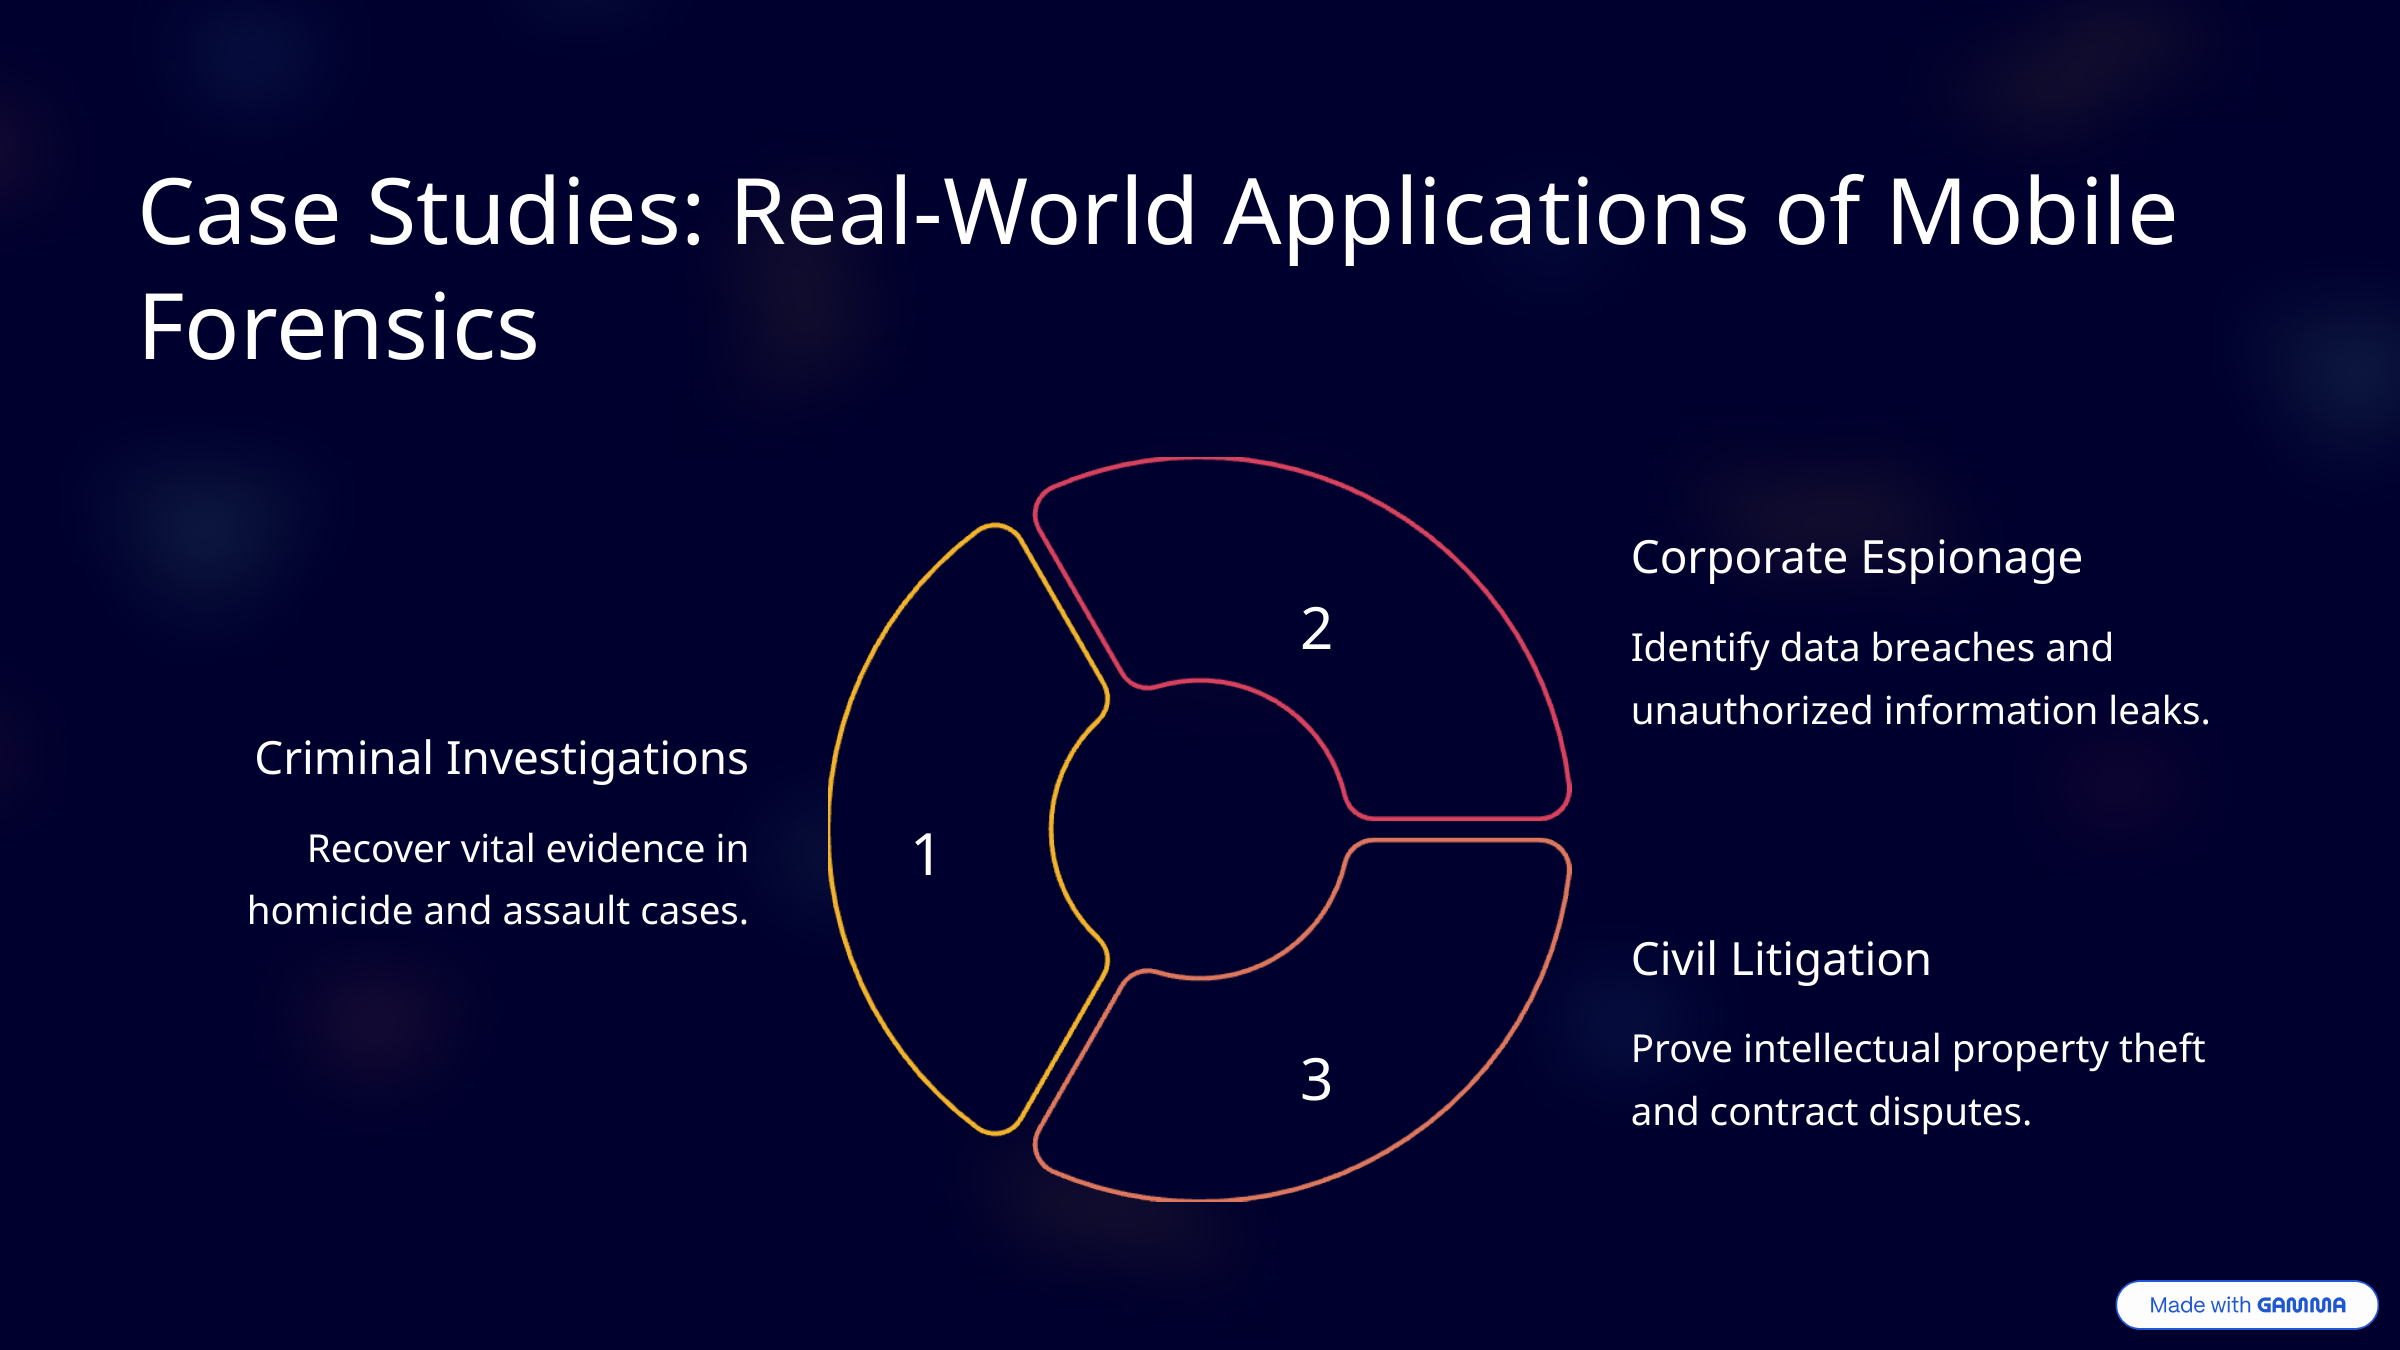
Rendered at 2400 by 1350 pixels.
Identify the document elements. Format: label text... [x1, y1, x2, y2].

picture [828, 457, 1572, 1202]
text_box Identify data breaches and unauthorized information leaks. [1630, 606, 2263, 733]
text_box Corporate Espionage [1630, 525, 2093, 584]
text_box Prove intellectual property theft and contract disputes. [1630, 1008, 2263, 1134]
text_box Civil Litigation [1630, 926, 2093, 985]
text_box Criminal Investigations [267, 726, 750, 784]
text_box Recover vital evidence in homicide and assault cases. [137, 807, 750, 934]
text_box Case Studies: Real-World Applications of Mobile Forensics [137, 148, 2263, 380]
picture [2106, 1271, 2389, 1339]
